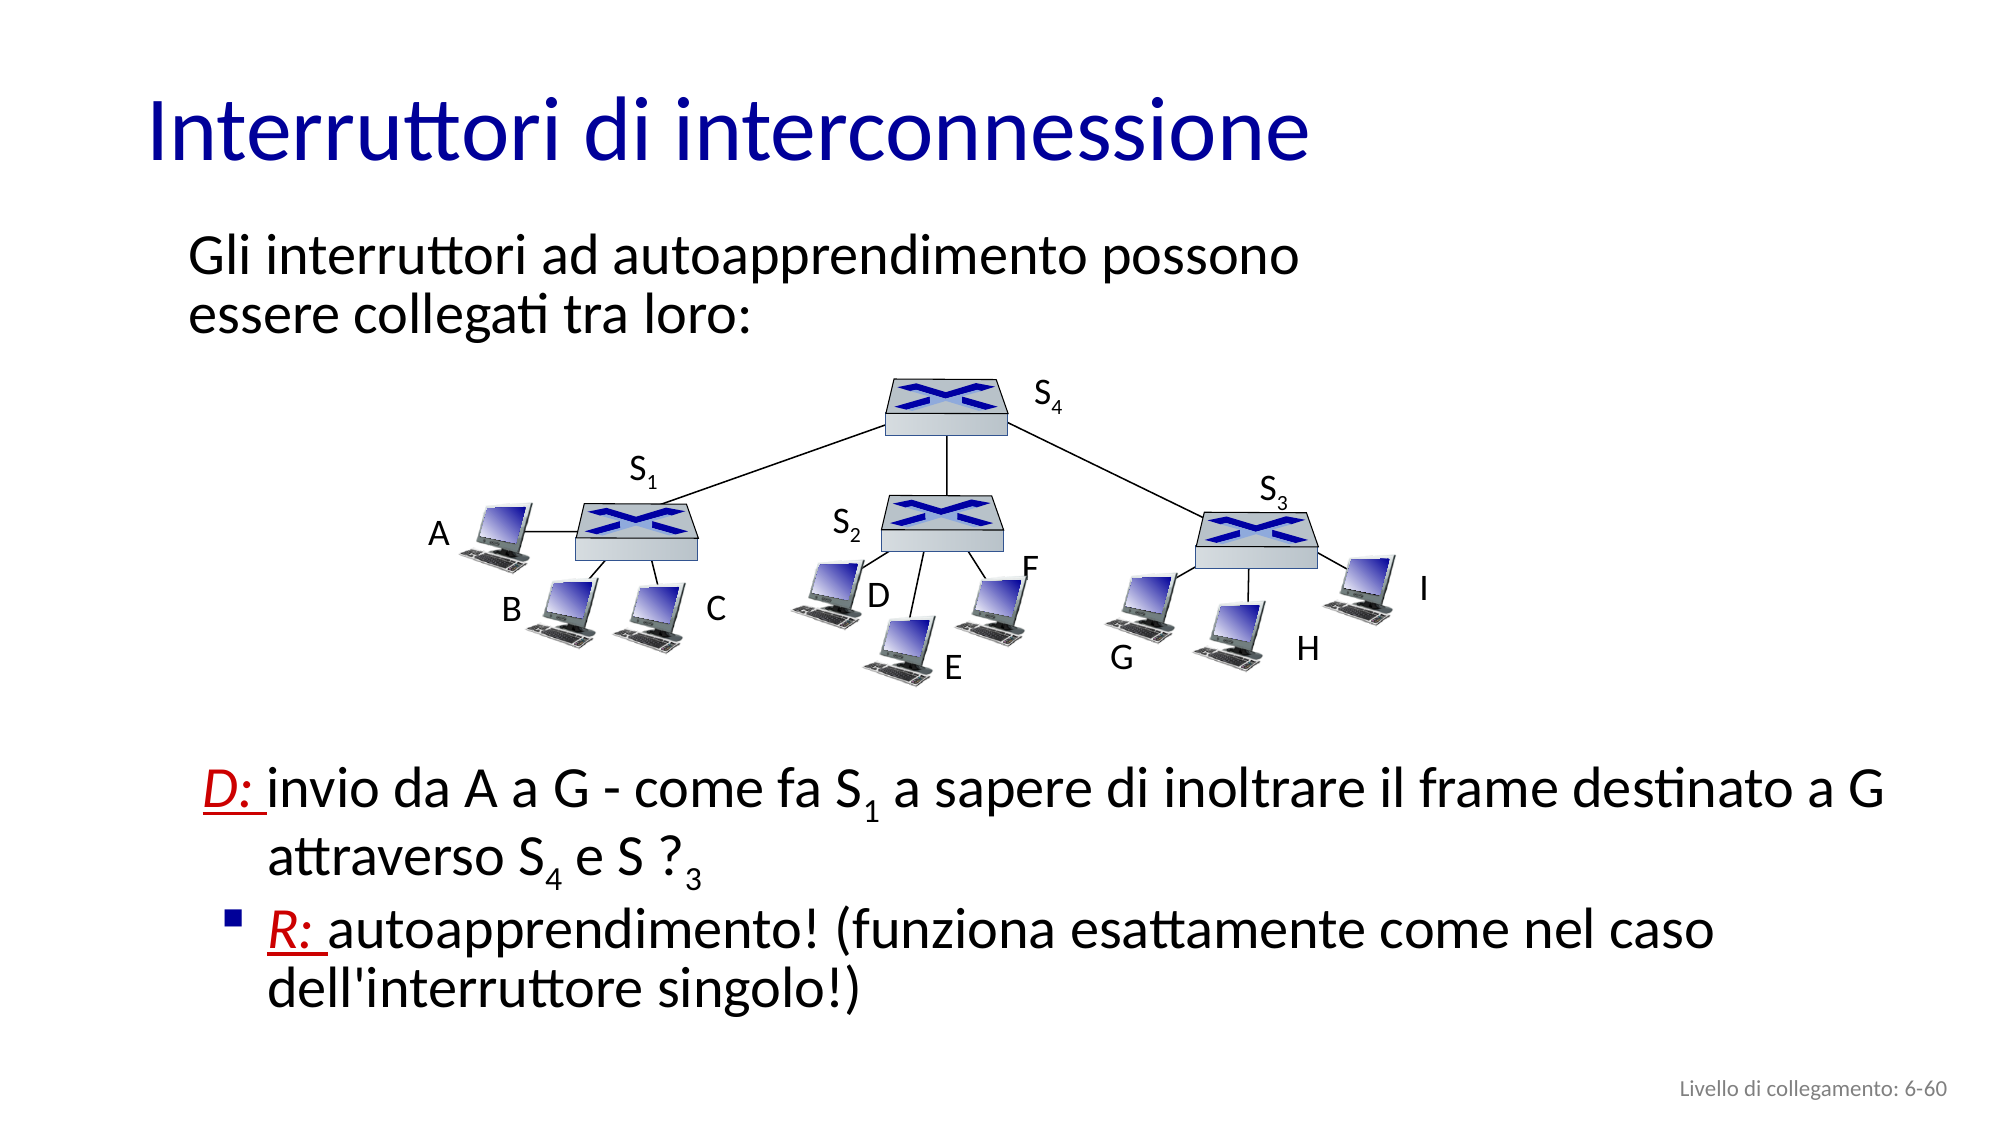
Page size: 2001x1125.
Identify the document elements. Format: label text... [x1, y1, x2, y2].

slide_number Livello di collegamento: 6- 59 [1512, 1056, 1963, 1117]
text_box Gli interruttori ad autoapprendimento possono essere collegati tra loro: [173, 219, 1467, 332]
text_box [648, 359, 1445, 696]
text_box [412, 435, 648, 659]
text_box D: invio da A a G - come fa S1 a sapere di inoltrare il frame destinato a G attraverso S4 e S ?3 R: autoapprendimento! (funziona esattamente come nel caso dell'interruttore singolo!) [177, 746, 1941, 1022]
title Interruttori di interconnessione [131, 57, 1857, 205]
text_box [575, 503, 699, 561]
